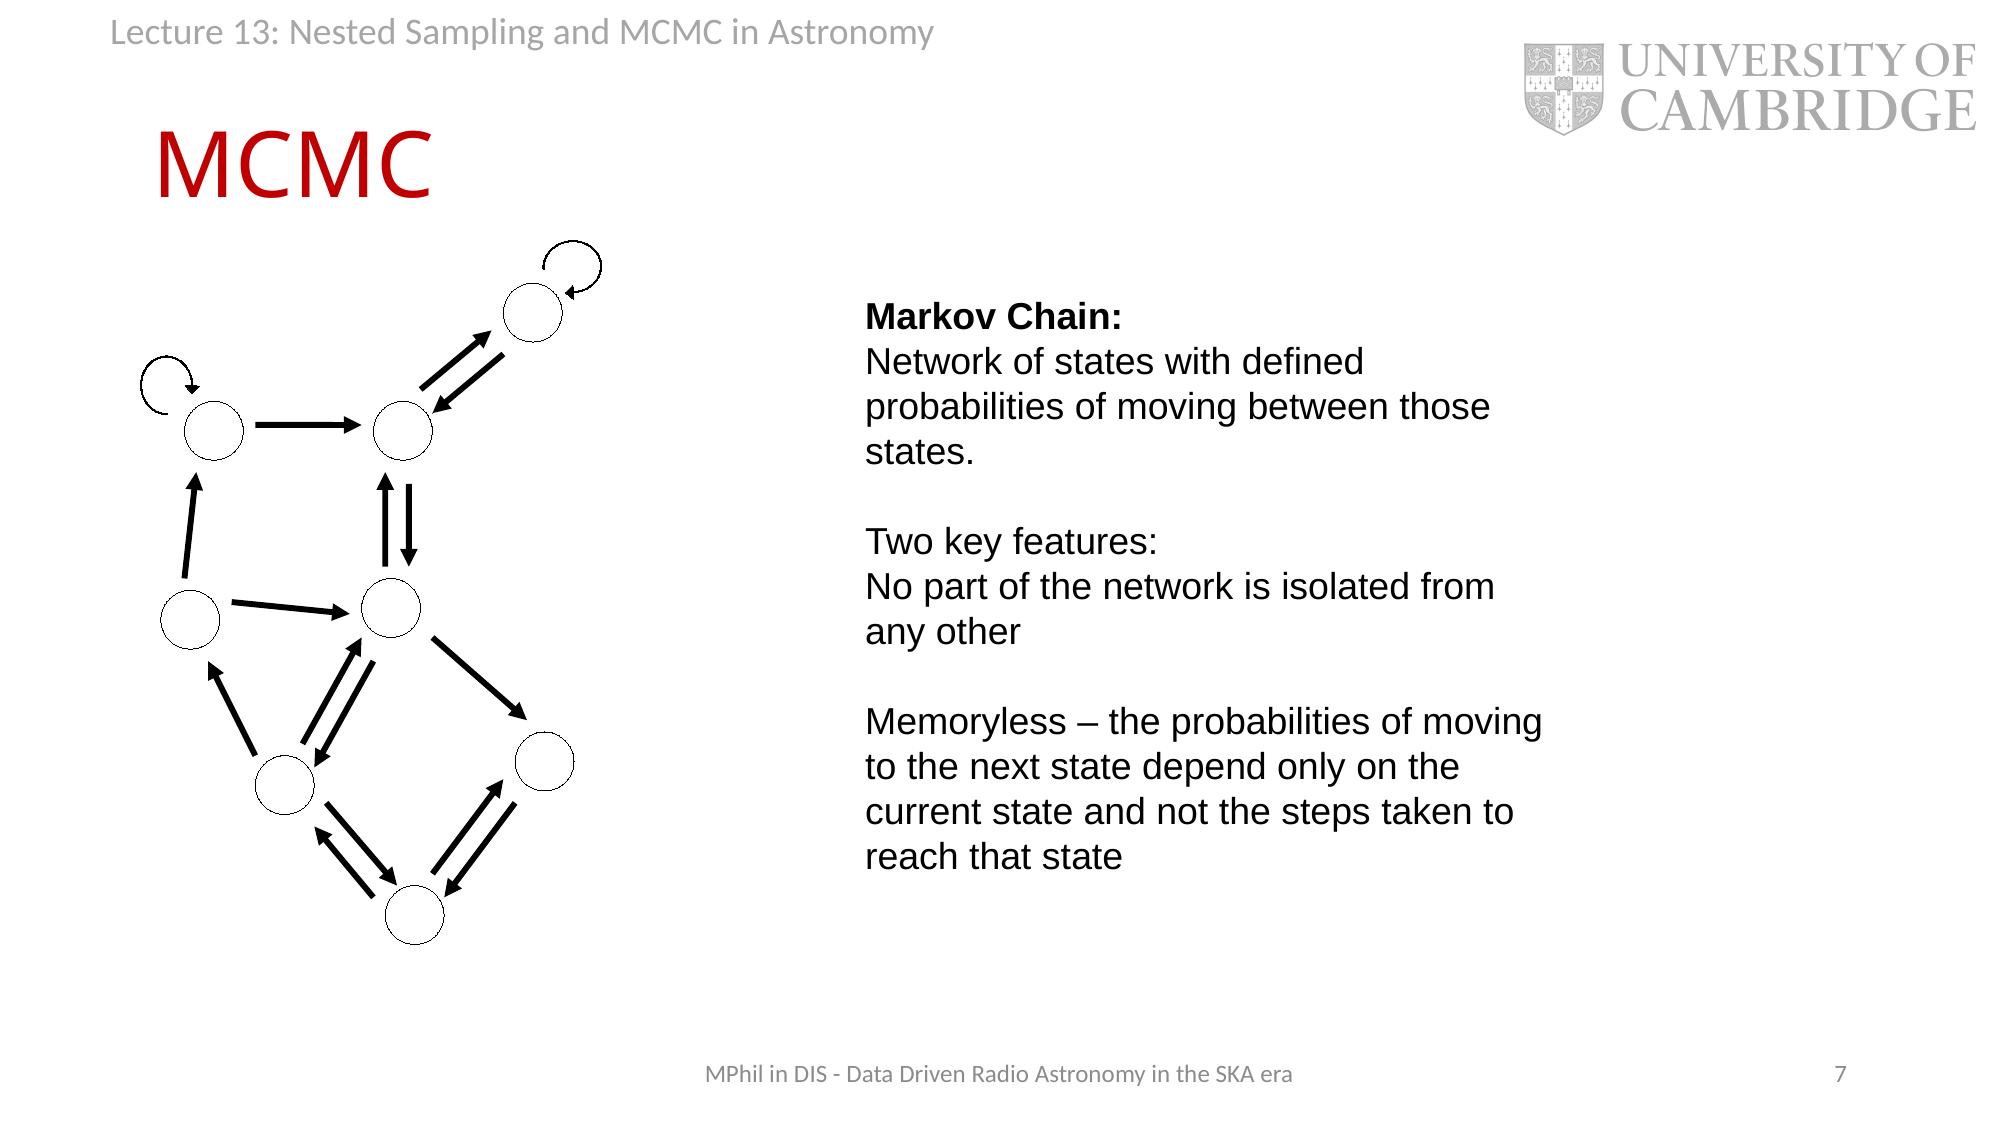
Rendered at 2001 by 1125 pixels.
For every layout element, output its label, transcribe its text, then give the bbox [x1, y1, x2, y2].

text_box [314, 661, 374, 768]
text_box [231, 601, 350, 619]
picture [1456, 0, 2001, 285]
text_box [326, 802, 398, 886]
text_box [255, 755, 315, 815]
text_box [503, 283, 563, 343]
text_box 1 [1412, 1042, 1862, 1103]
text_box [432, 637, 527, 721]
text_box [184, 472, 202, 579]
text_box [160, 590, 220, 650]
text_box [420, 330, 492, 390]
text_box [542, 240, 602, 300]
text_box [402, 483, 416, 567]
text_box MPhil in DIS - Data Driven Radio Astronomy in the SKA era [662, 1042, 1337, 1103]
text_box [208, 661, 256, 756]
text_box [444, 802, 516, 898]
text_box [361, 578, 421, 638]
text_box [184, 401, 244, 461]
text_box MCMC [137, 59, 1862, 277]
text_box [432, 353, 504, 414]
text_box [302, 637, 362, 744]
text_box [373, 401, 433, 461]
text_box [314, 826, 374, 898]
text_box [432, 779, 504, 874]
text_box [255, 418, 362, 432]
text_box [385, 885, 445, 945]
text_box [379, 472, 392, 567]
text_box [140, 355, 200, 415]
text_box Markov Chain: Network of states with defined probabilities of moving between those states. Two key features: No part of the network is isolated from any other Memoryless – the probabilities of moving to the next state depend only on the current state and not the steps taken to reach that state [850, 284, 1571, 845]
text_box [515, 731, 575, 791]
